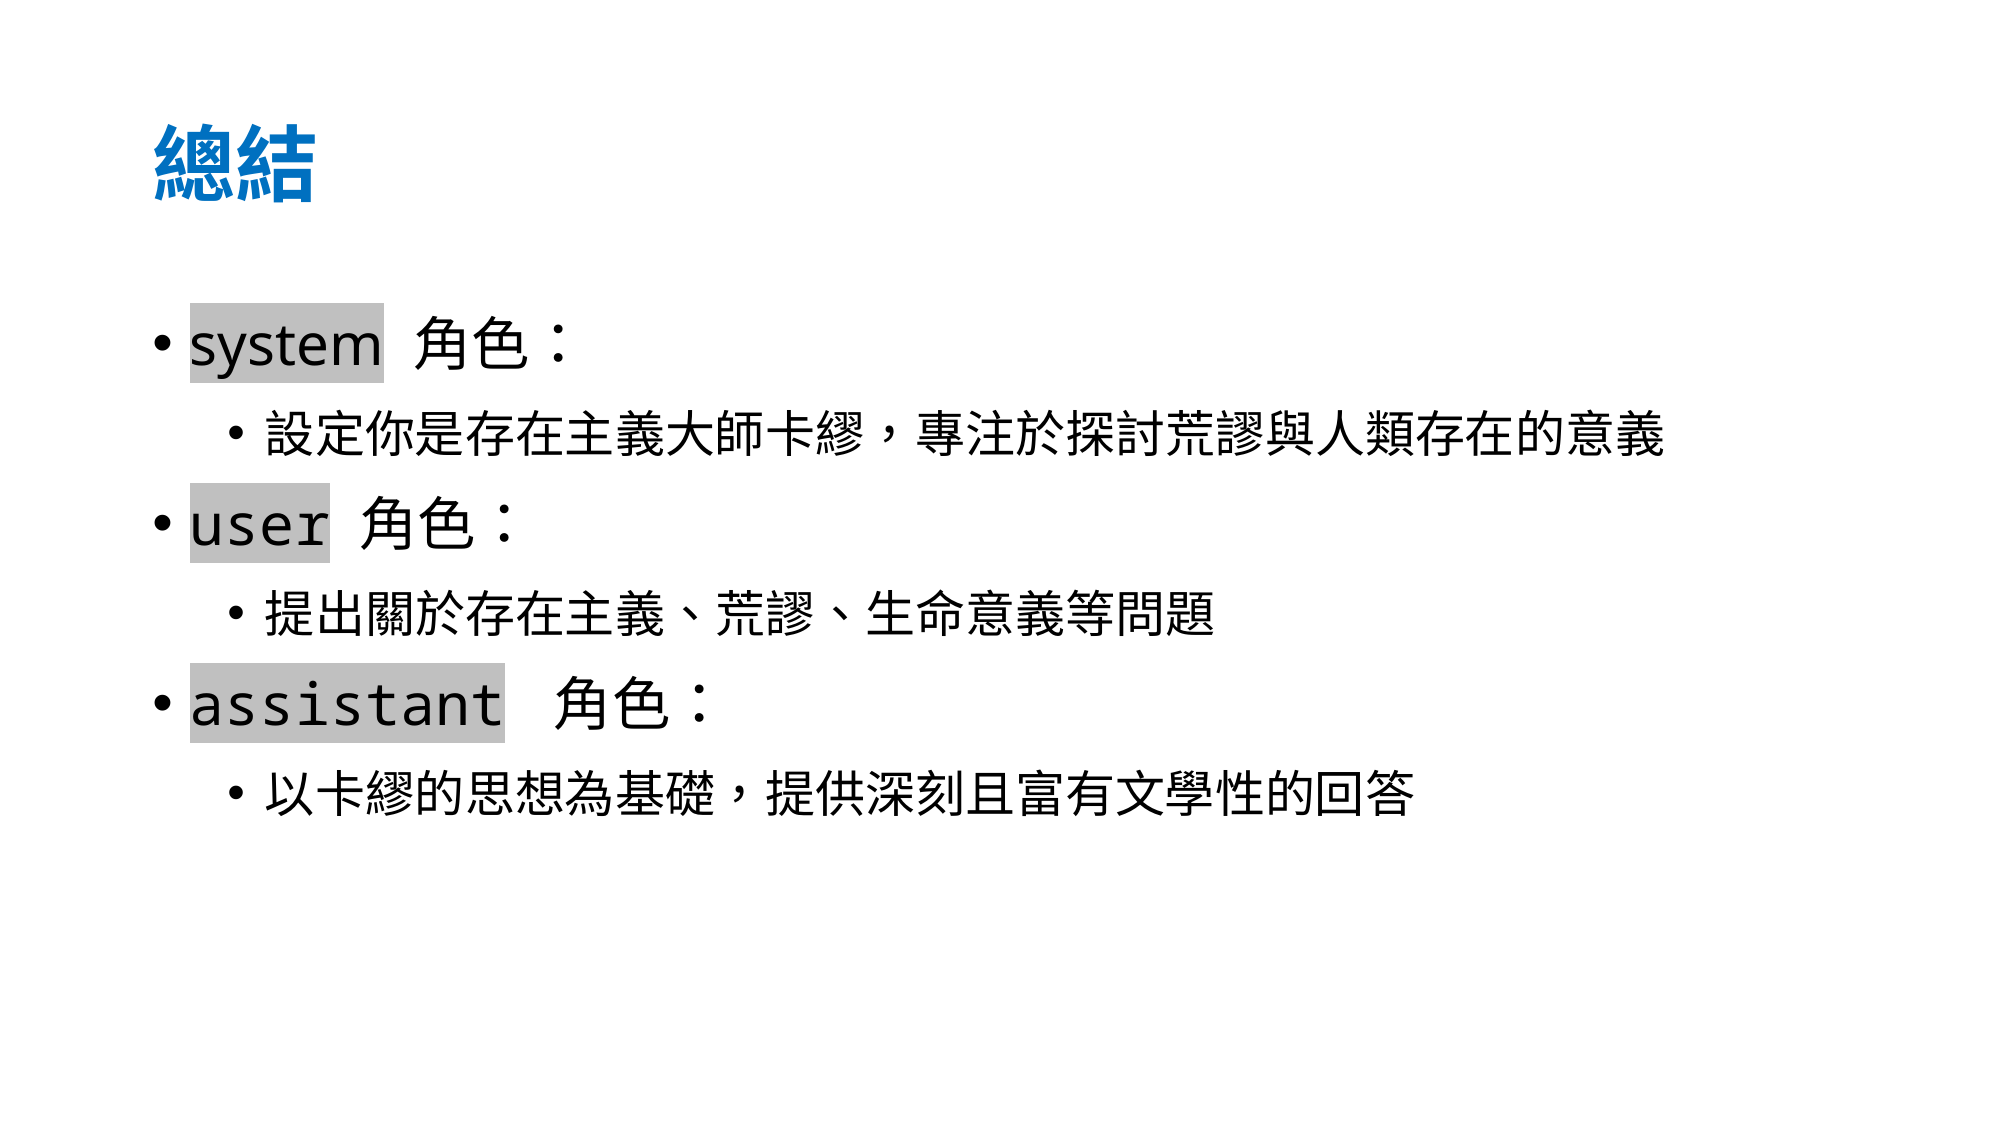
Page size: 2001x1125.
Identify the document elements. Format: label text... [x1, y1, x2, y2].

title 總結 [137, 59, 1863, 278]
list system 角色： 設定你是存在主義大師卡繆，專注於探討荒謬與人類存在的意義 user 角色： 提出關於存在主義、荒謬、生命意義等問題 assistant 角色： 以卡繆的思想為基礎，提供深刻且富有文學性的回答 [137, 299, 1863, 1014]
